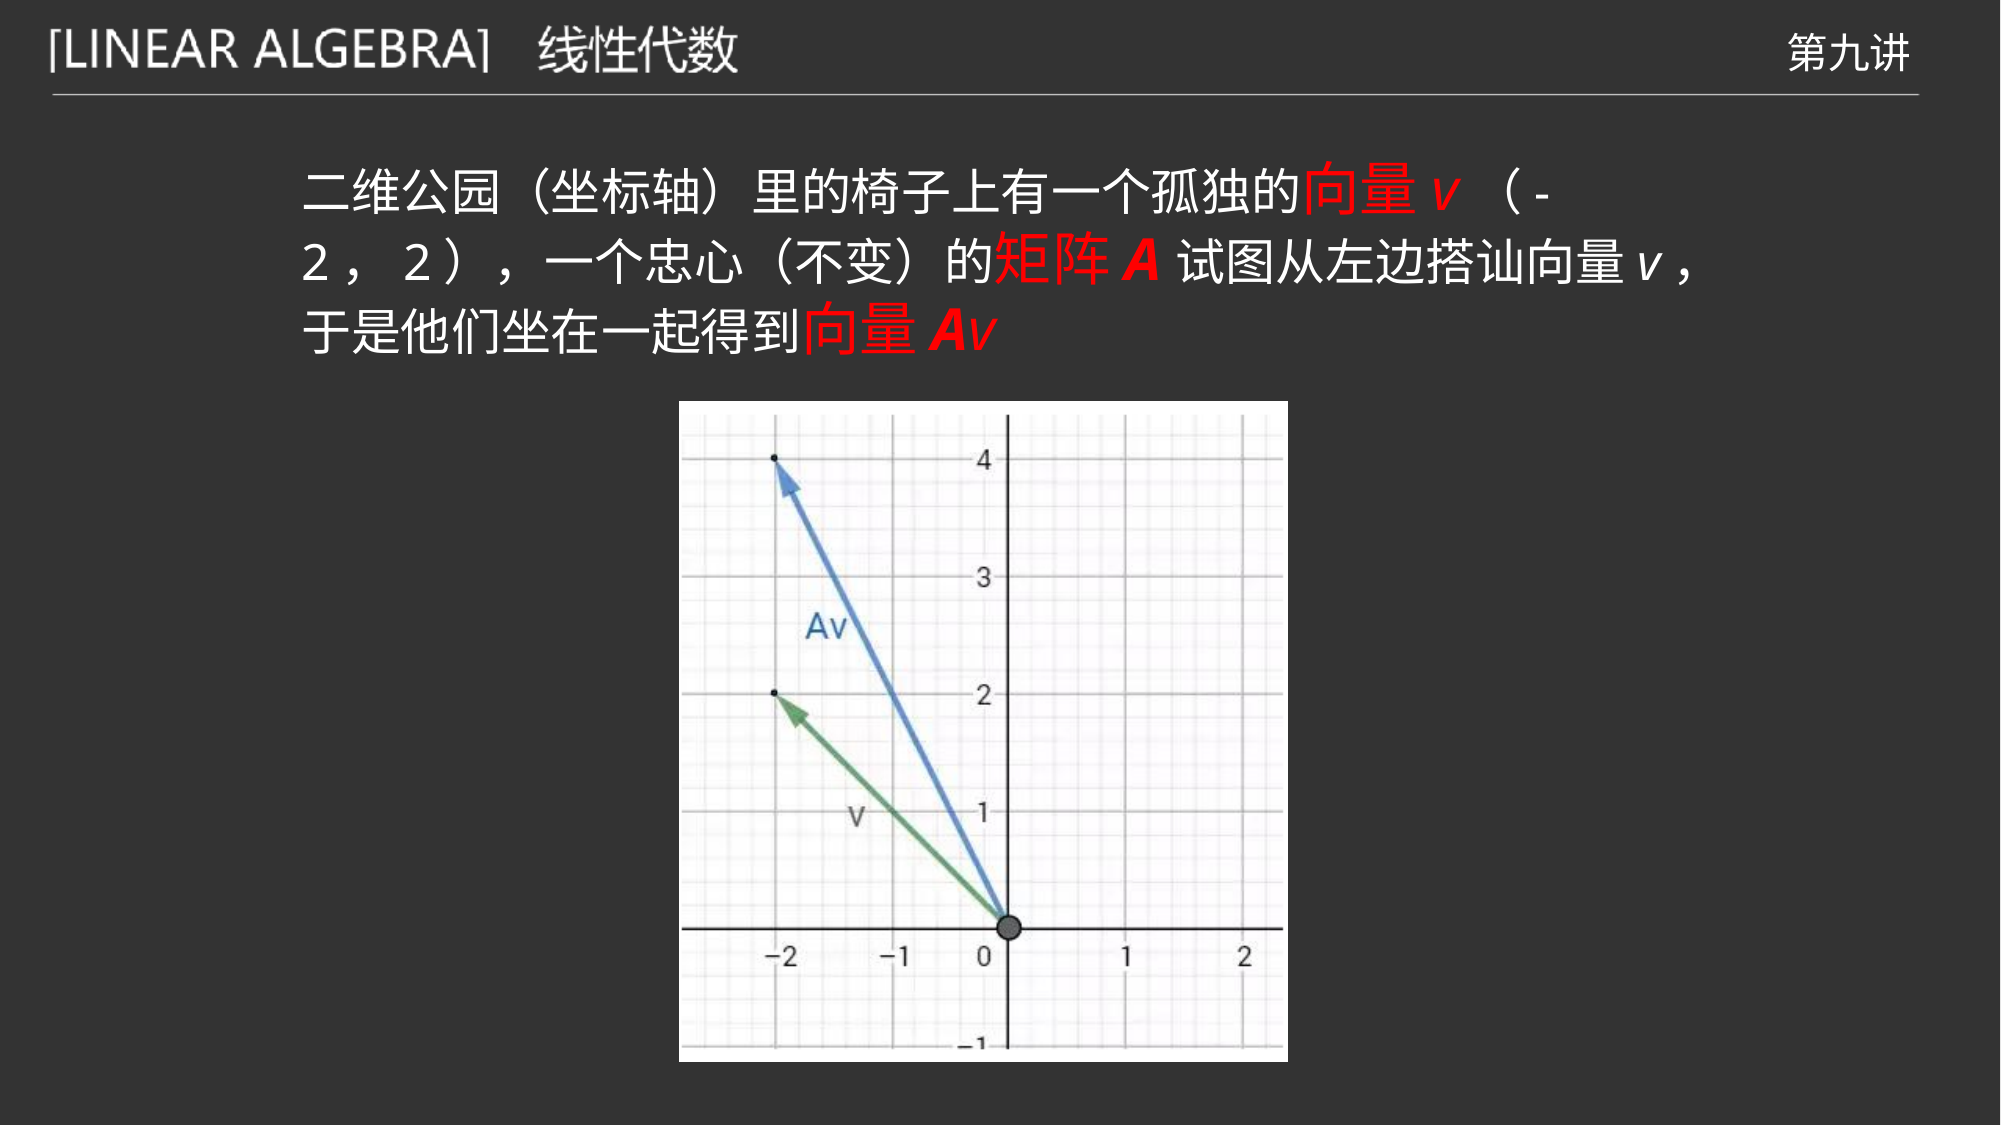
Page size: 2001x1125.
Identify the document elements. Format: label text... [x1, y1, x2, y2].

text_box 二维公园（坐标轴）里的椅子上有一个孤独的向量v（-2，2），一个忠心（不变）的矩阵A试图从左边搭讪向量v，于是他们坐在一起得到向量Av [286, 144, 1738, 370]
picture [0, 0, 2001, 1125]
